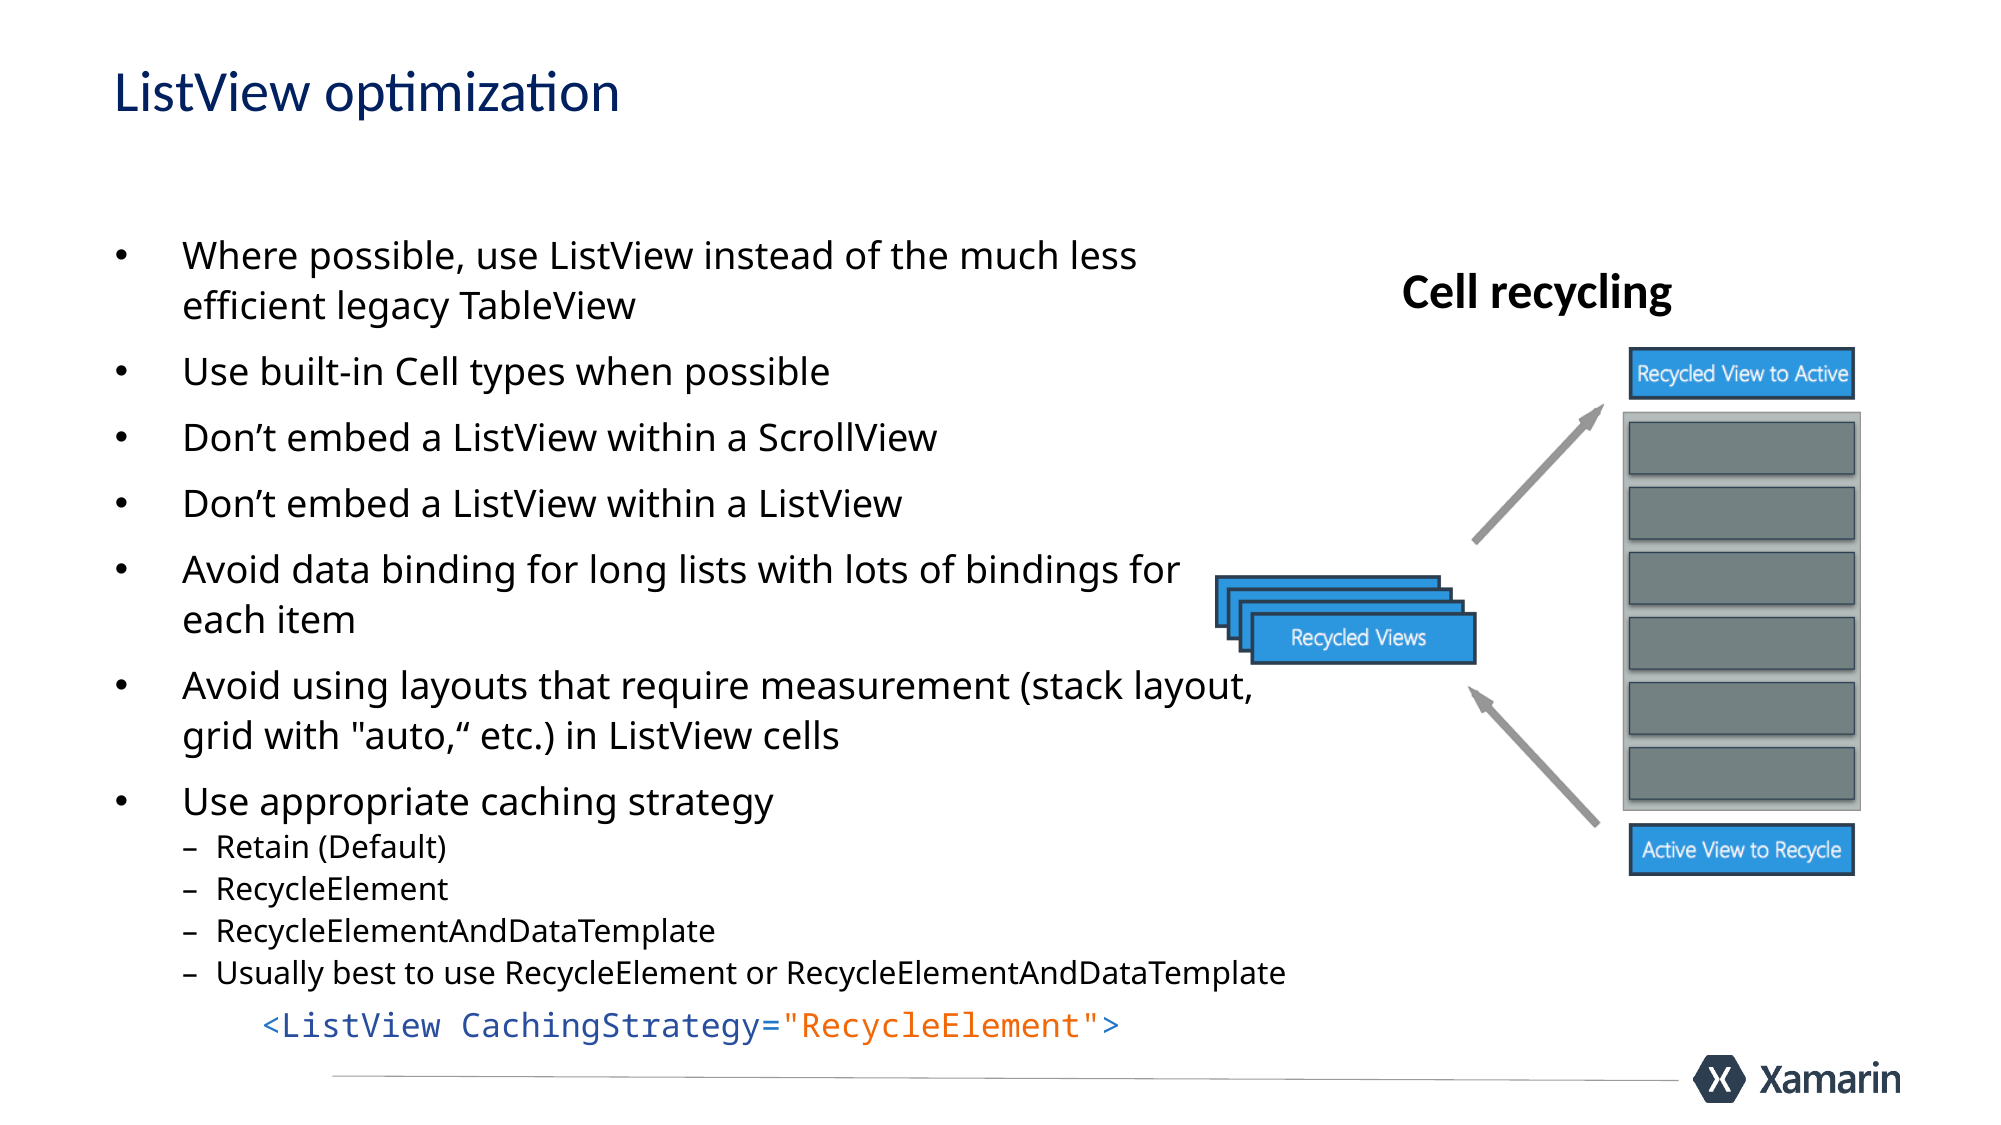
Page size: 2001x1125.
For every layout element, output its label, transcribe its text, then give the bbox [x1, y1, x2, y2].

title ListView optimization [99, 49, 1900, 136]
text_box Cell recycling [1387, 251, 1688, 327]
text_box <ListView CachingStrategy="RecycleElement"> [246, 997, 1136, 1052]
list Where possible, use ListView instead of the much less efficient legacy TableView Use built-in Cell types when possible Don’t embed a ListView within a ScrollView Don’t embed a ListView within a ListView Avoid data binding for long lists with lots of bindings for each item Avoid using layouts that require measurement (stack layout, grid with "auto,“ etc.) in ListView cells Use appropriate caching strategy Retain (Default) RecycleElement RecycleElementAndDataTemplate Usually best to use RecycleElement or RecycleElementAndDataTemplate [99, 219, 1308, 1018]
picture [1693, 1055, 1900, 1103]
picture [1215, 347, 1861, 876]
